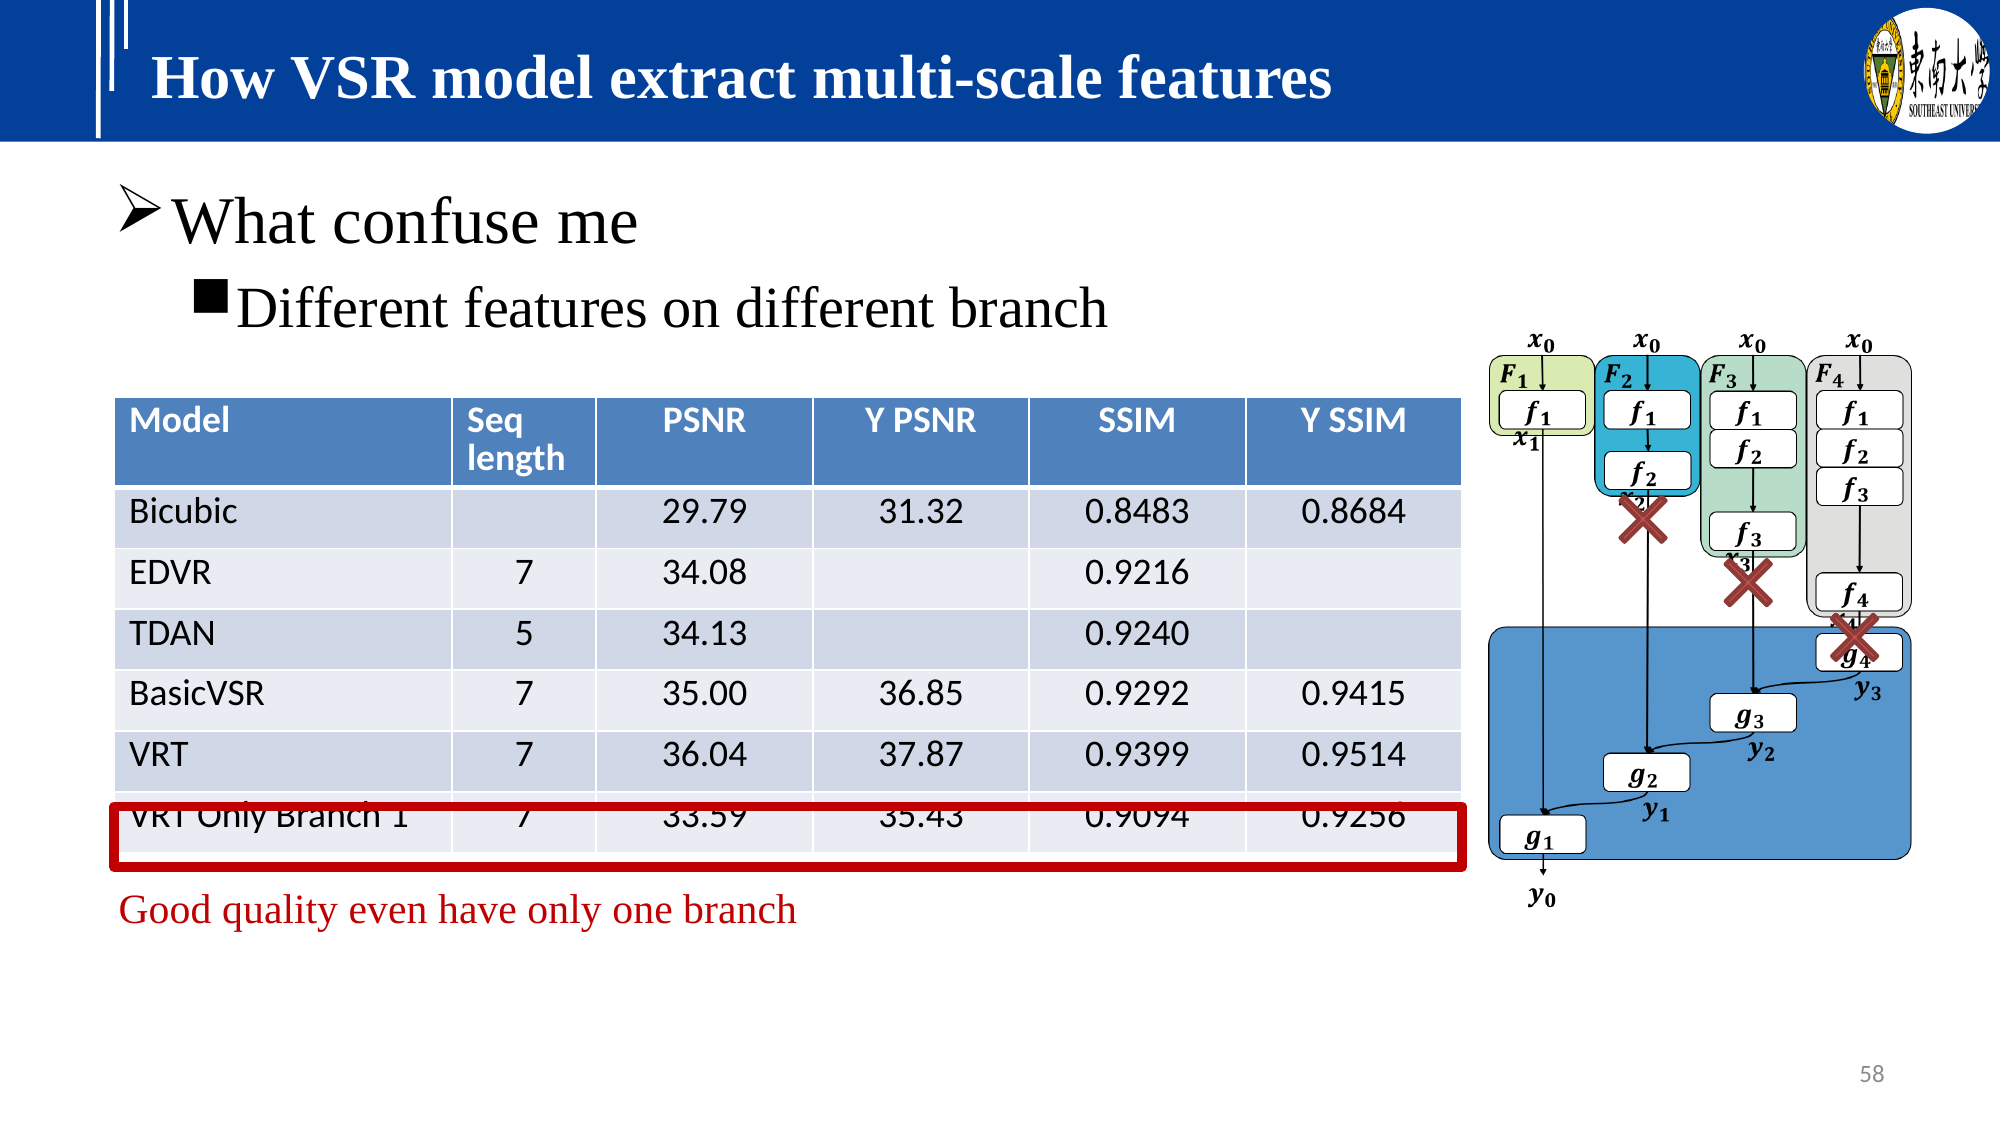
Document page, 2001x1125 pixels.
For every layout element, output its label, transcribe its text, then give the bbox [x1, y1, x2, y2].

table_cell Bicubic [115, 490, 451, 548]
title How VSR model extract multi-scale features [136, 27, 1961, 119]
table_cell 31.32 [814, 490, 1028, 548]
table_cell 36.04 [597, 732, 812, 791]
table_cell EDVR [115, 549, 451, 608]
table_cell 0.9415 [1247, 671, 1461, 730]
picture [1881, 7, 1990, 134]
table_header Model [115, 398, 451, 485]
table_cell 0.8483 [1030, 490, 1245, 548]
list What confuse me Different features on different branch [99, 169, 1900, 1005]
table_cell [453, 490, 595, 548]
table_cell [814, 549, 1028, 608]
table_cell 0.9256 [1247, 793, 1461, 804]
table_cell VRT [115, 732, 451, 791]
table_cell BasicVSR [115, 671, 451, 730]
table_cell [1247, 610, 1461, 669]
table_cell 35.00 [597, 671, 812, 730]
table_cell 0.9399 [1030, 732, 1245, 791]
table_cell 7 [453, 671, 595, 730]
table_cell 0.9216 [1030, 549, 1245, 608]
text_box [112, 804, 1464, 869]
table_header Seq length [453, 398, 595, 485]
table_cell 7 [453, 549, 595, 608]
table_cell 0.8684 [1247, 490, 1461, 548]
table_cell 37.87 [814, 732, 1028, 791]
table_cell [1247, 549, 1461, 608]
table_cell 33.59 [597, 793, 812, 804]
table_cell VRT Only Branch 1 [115, 793, 451, 804]
table_cell 0.9240 [1030, 610, 1245, 669]
table_header PSNR [597, 398, 812, 485]
table_cell 36.85 [814, 671, 1028, 730]
table_cell 0.9292 [1030, 671, 1245, 730]
table_cell 0.9094 [1030, 793, 1245, 804]
text_box Good quality even have only one branch [103, 874, 1452, 939]
table_header Y PSNR [814, 398, 1028, 485]
table_cell 29.79 [597, 490, 812, 548]
table_cell 34.13 [597, 610, 812, 669]
table_cell 5 [453, 610, 595, 669]
table_cell 7 [453, 793, 595, 804]
slide_number 58 [1433, 1042, 1900, 1103]
table_cell TDAN [115, 610, 451, 669]
table_cell 34.08 [597, 549, 812, 608]
table_cell 35.43 [814, 793, 1028, 804]
table_header SSIM [1030, 398, 1245, 485]
table_cell 0.9514 [1247, 732, 1461, 791]
table_cell 7 [453, 732, 595, 791]
table_header Y SSIM [1247, 398, 1461, 485]
picture [1487, 321, 1912, 917]
table_cell [814, 610, 1028, 669]
